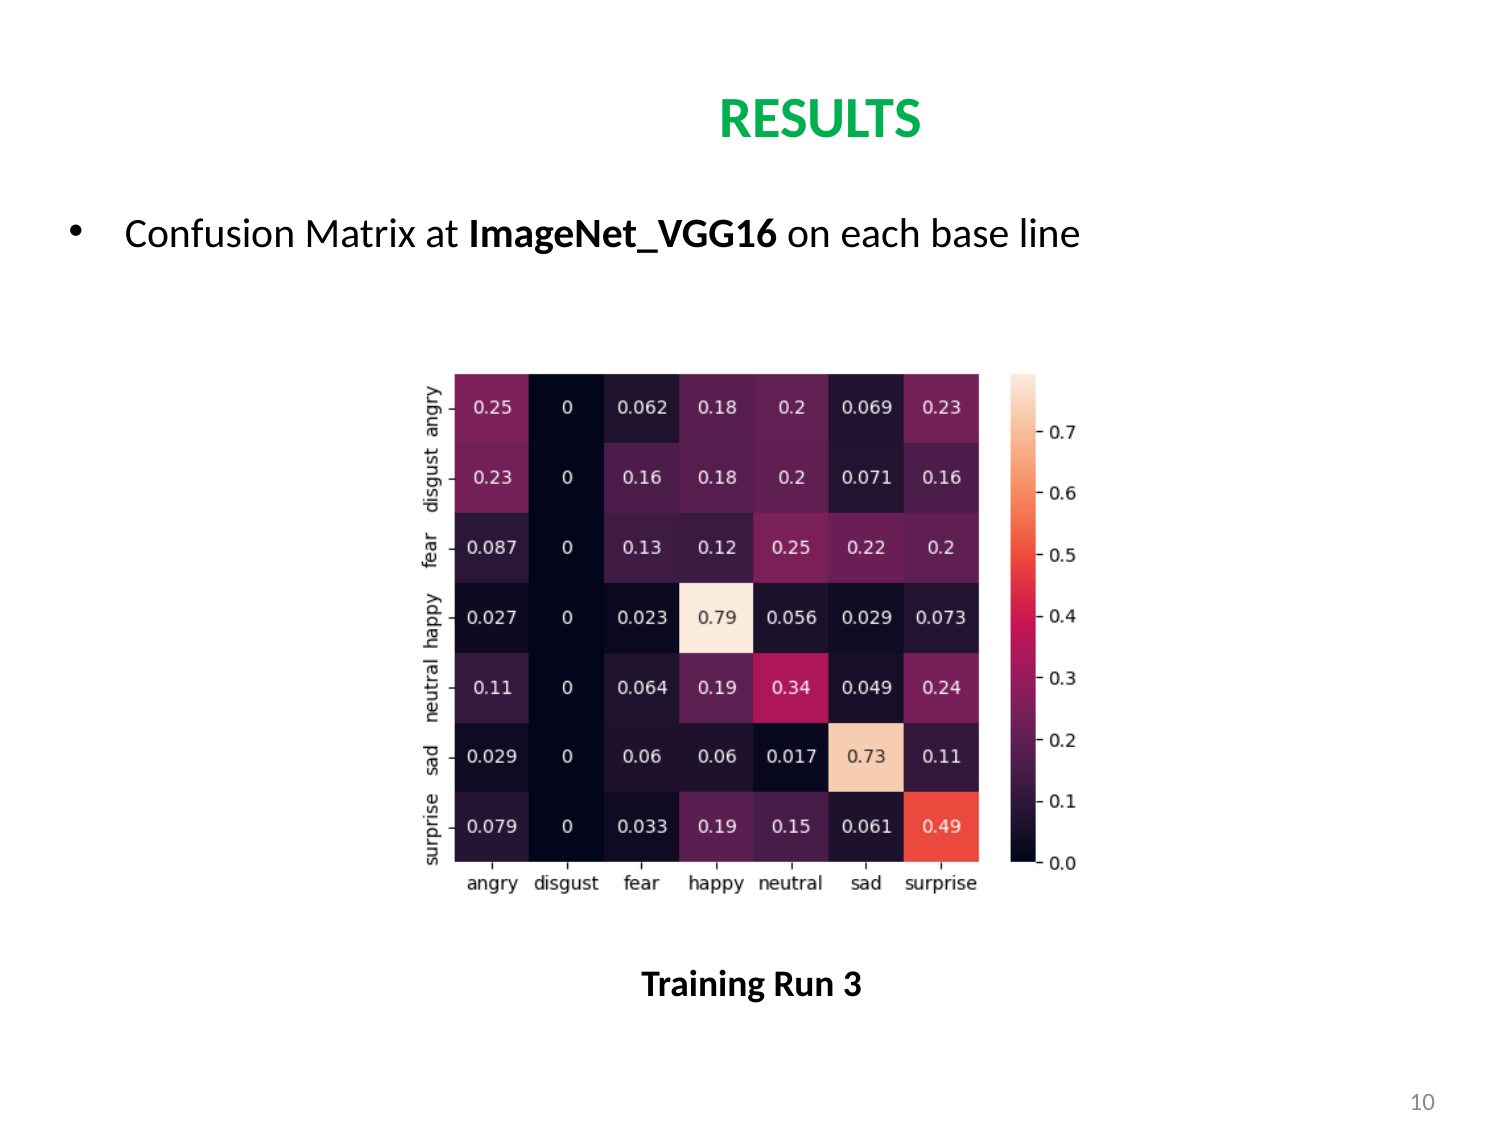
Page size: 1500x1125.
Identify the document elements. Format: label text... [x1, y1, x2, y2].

title RESULTS [191, 45, 1450, 184]
slide_number 10 [1100, 1079, 1450, 1123]
picture [410, 361, 1090, 907]
text_box Training Run 3 [610, 951, 893, 1012]
list Confusion Matrix at ImageNet_VGG16 on each base line [53, 198, 1450, 1070]
